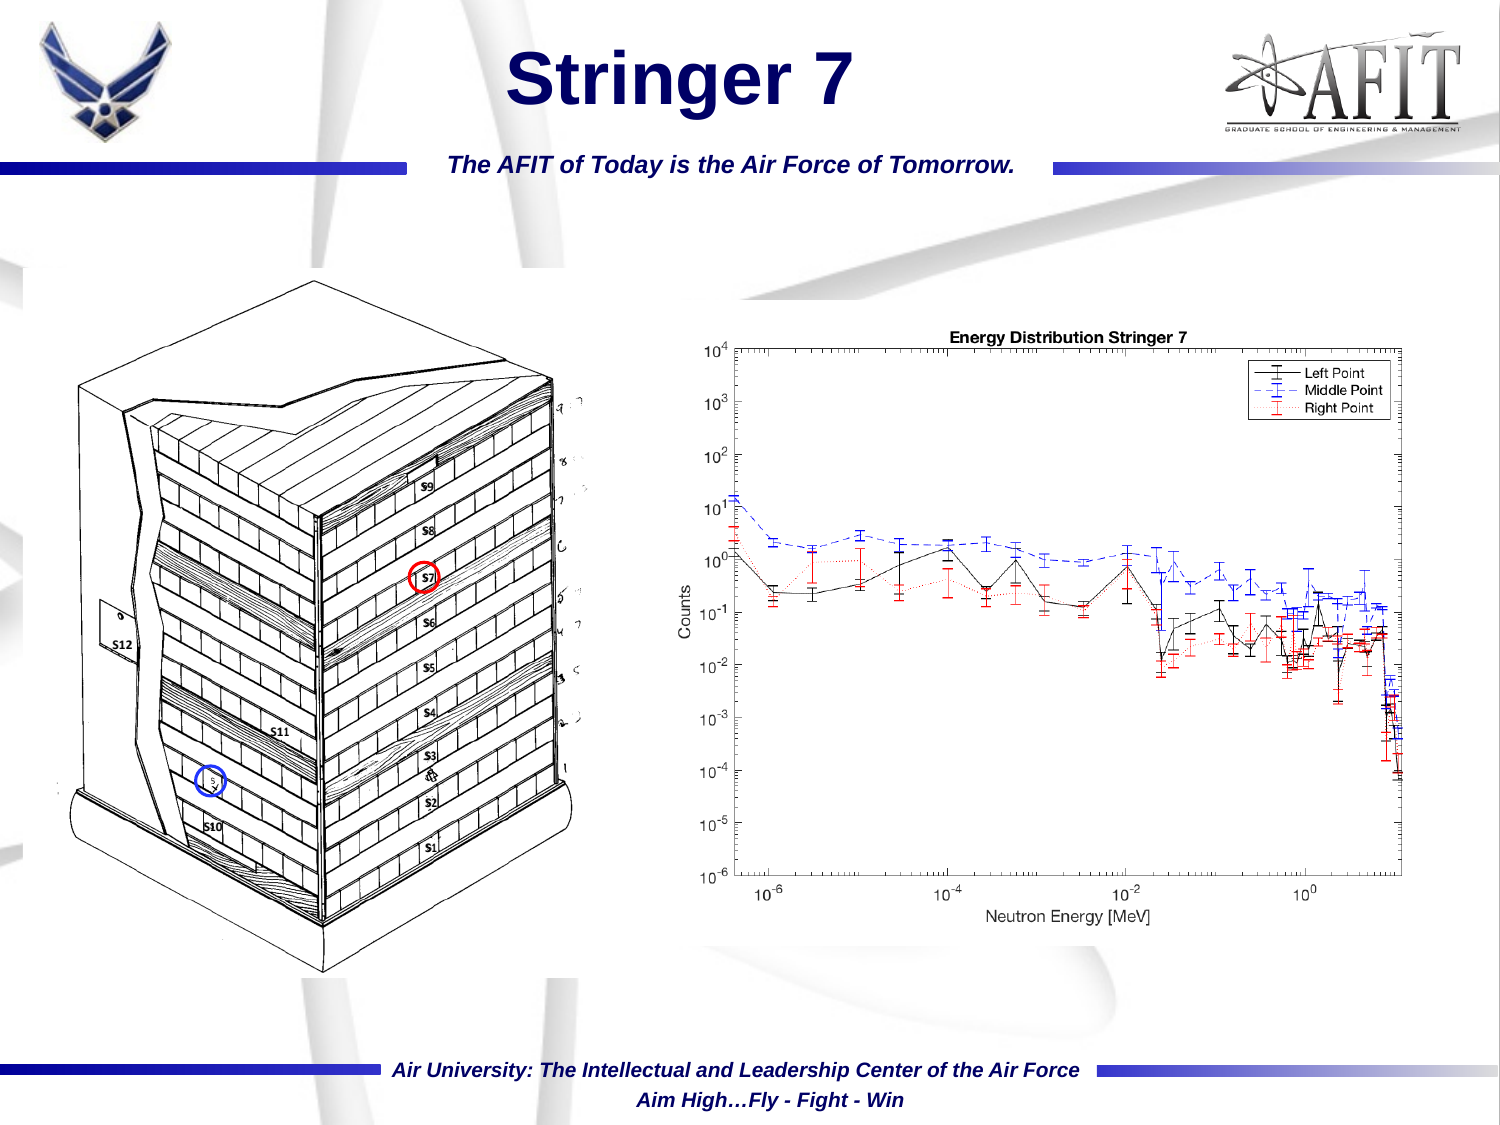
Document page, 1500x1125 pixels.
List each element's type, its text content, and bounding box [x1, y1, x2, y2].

picture [1232, 0, 1499, 162]
picture [0, 169, 1499, 1125]
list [627, 299, 1483, 946]
title Stringer 7 [128, 0, 1232, 169]
picture [0, 0, 128, 162]
